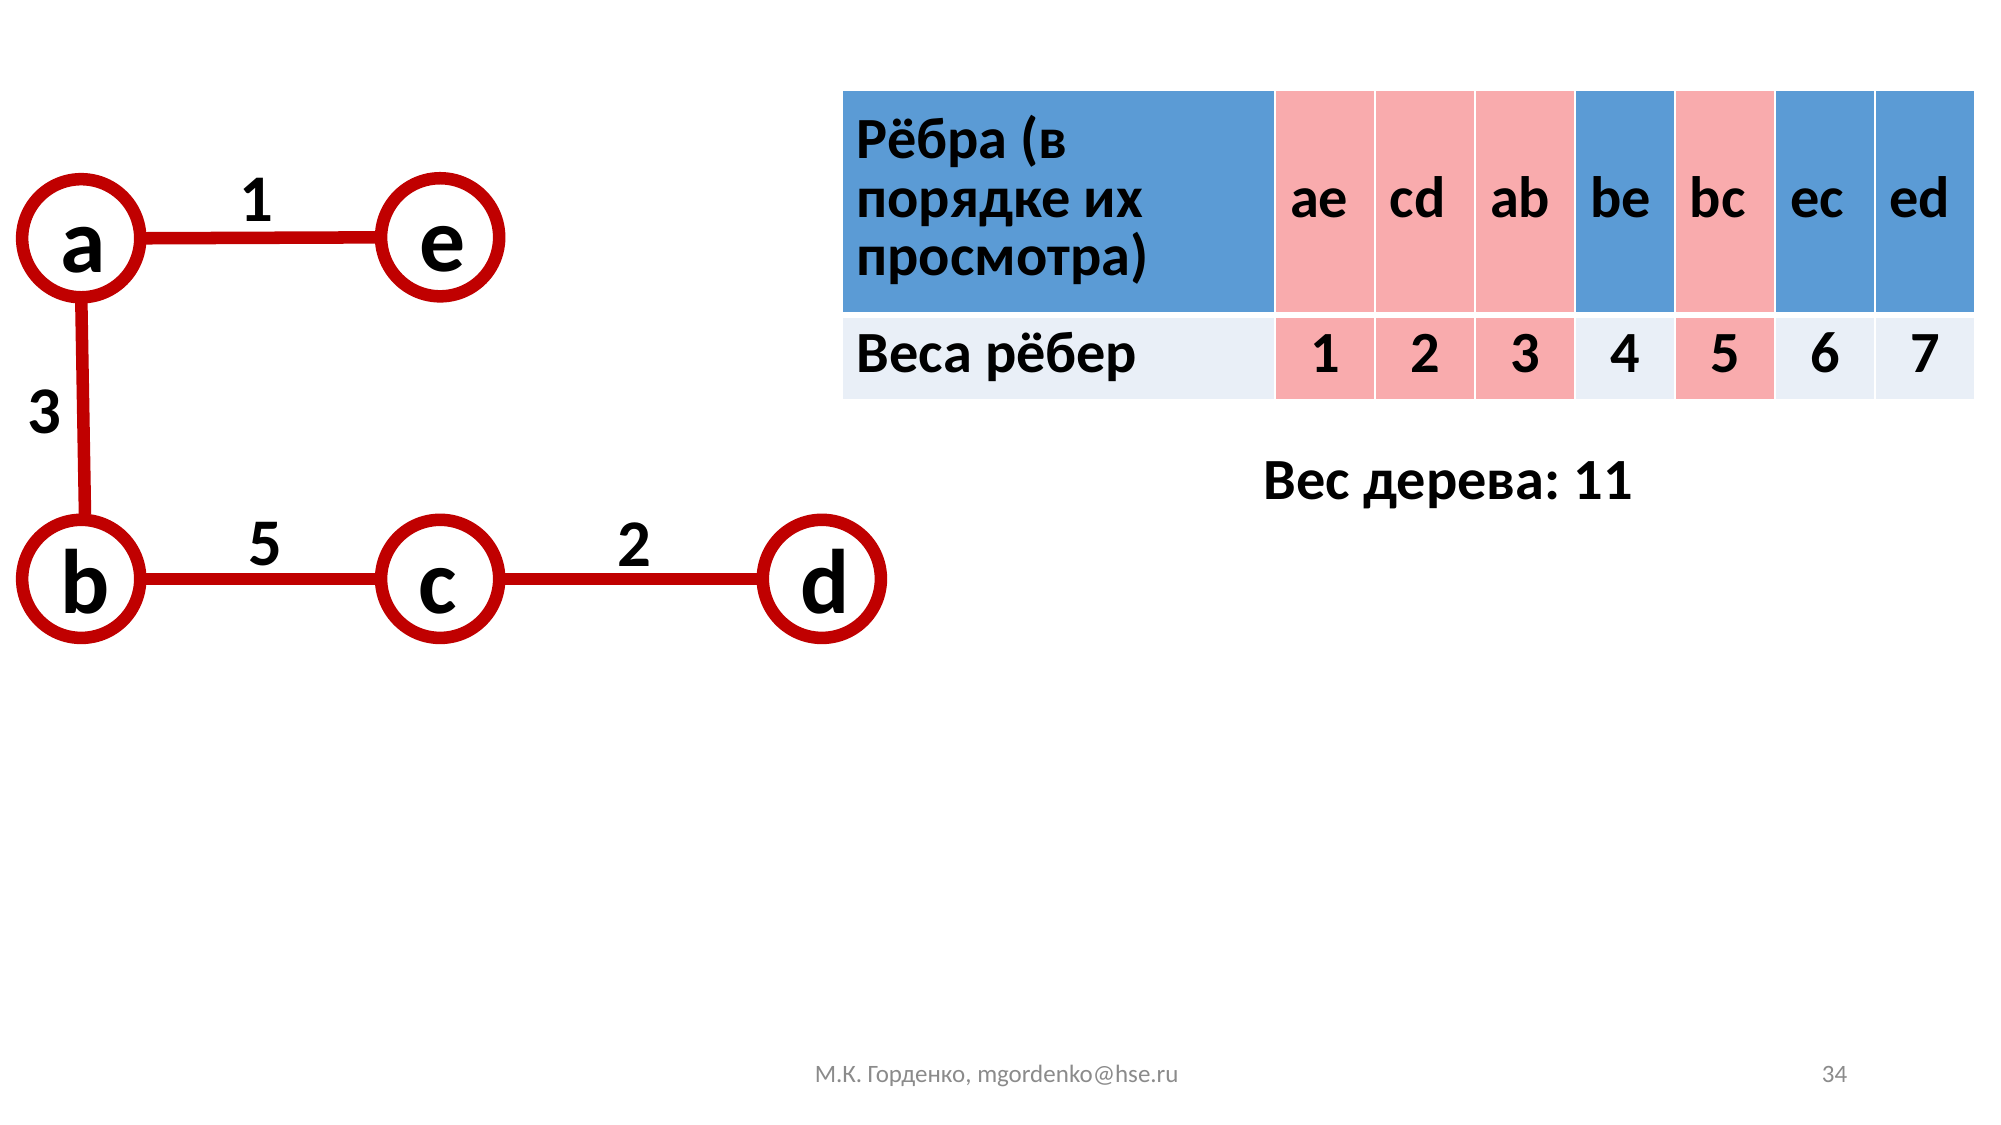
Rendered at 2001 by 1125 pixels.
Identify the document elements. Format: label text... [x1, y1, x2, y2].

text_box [81, 297, 85, 514]
text_box [121, 193, 141, 284]
text_box Вес дерева: 11 [1249, 434, 1648, 519]
text_box [21, 190, 45, 287]
text_box 5 [233, 579, 307, 587]
table_header ab [1476, 91, 1574, 312]
table_header ae [1276, 91, 1374, 312]
text_box [125, 537, 141, 620]
table_cell 7 [1876, 318, 1974, 399]
text_box [762, 530, 786, 628]
text_box 2 [603, 579, 676, 588]
text_box 1 [224, 146, 297, 237]
table_cell 2 [1376, 318, 1474, 399]
table_header cd [1376, 91, 1474, 312]
text_box [21, 530, 45, 627]
footer М.К. Горденко, mgordenko@hse.ru [662, 1042, 1338, 1103]
table_header be [1576, 91, 1674, 312]
text_box 5 [233, 491, 307, 578]
text_box [380, 189, 404, 286]
text_box [481, 193, 501, 282]
text_box d [786, 514, 866, 639]
table_cell 4 [1576, 318, 1674, 399]
text_box [473, 528, 500, 630]
text_box 3 [12, 359, 81, 454]
table_header ec [1776, 91, 1874, 312]
text_box b [45, 514, 125, 639]
table_header Рёбра (в порядке их просмотра) [843, 91, 1274, 312]
table_cell 6 [1776, 318, 1874, 399]
text_box a [45, 173, 121, 299]
table_cell 1 [1276, 318, 1374, 399]
table_cell Веса рёбер [843, 318, 1274, 399]
table_cell 5 [1676, 318, 1774, 399]
text_box e [404, 172, 481, 298]
table_header ed [1876, 91, 1974, 312]
table_header bc [1676, 91, 1774, 312]
text_box [380, 530, 404, 627]
slide_number 34 [1412, 1042, 1863, 1103]
table_cell 3 [1476, 318, 1574, 399]
text_box 2 [603, 492, 676, 578]
text_box c [404, 514, 473, 639]
text_box [866, 538, 882, 620]
